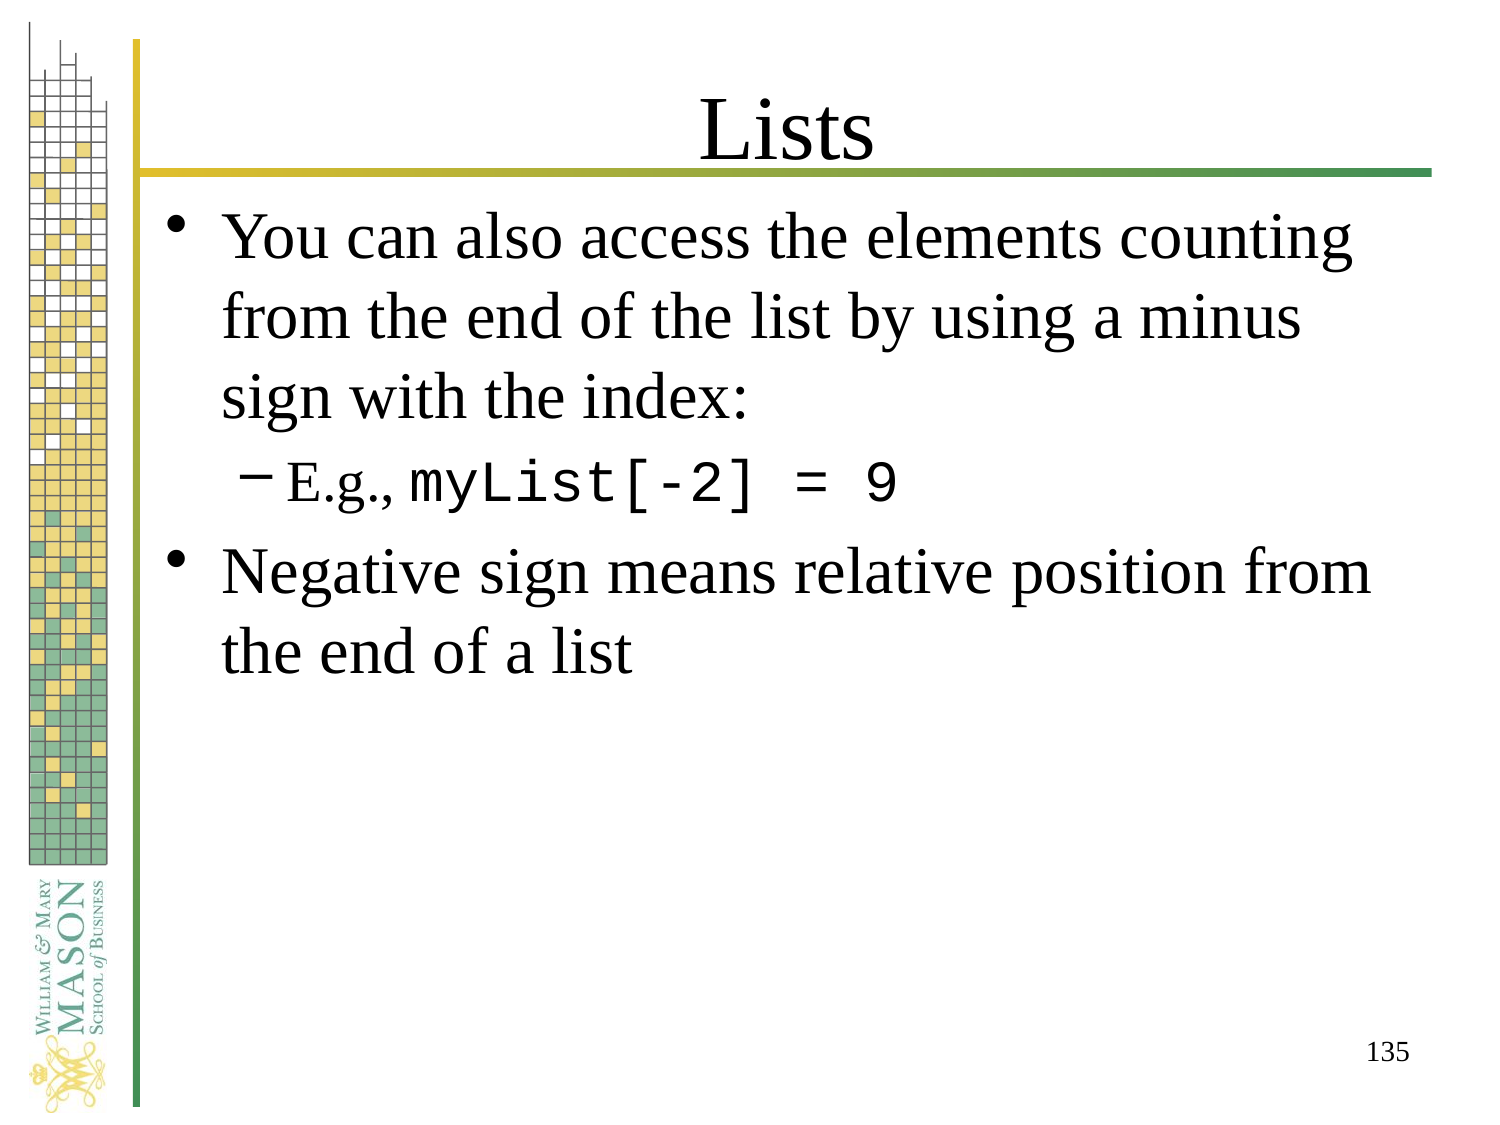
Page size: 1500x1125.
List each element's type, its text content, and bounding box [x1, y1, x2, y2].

list You can also access the elements counting from the end of the list by using a minus sign with the index: E.g., myList[-2] = 9 Negative sign means relative position from the end of a list [150, 184, 1425, 1005]
table_cell != [29, 879, 107, 1113]
slide_number 135 [1048, 1024, 1426, 1103]
title Lists [150, 45, 1425, 184]
